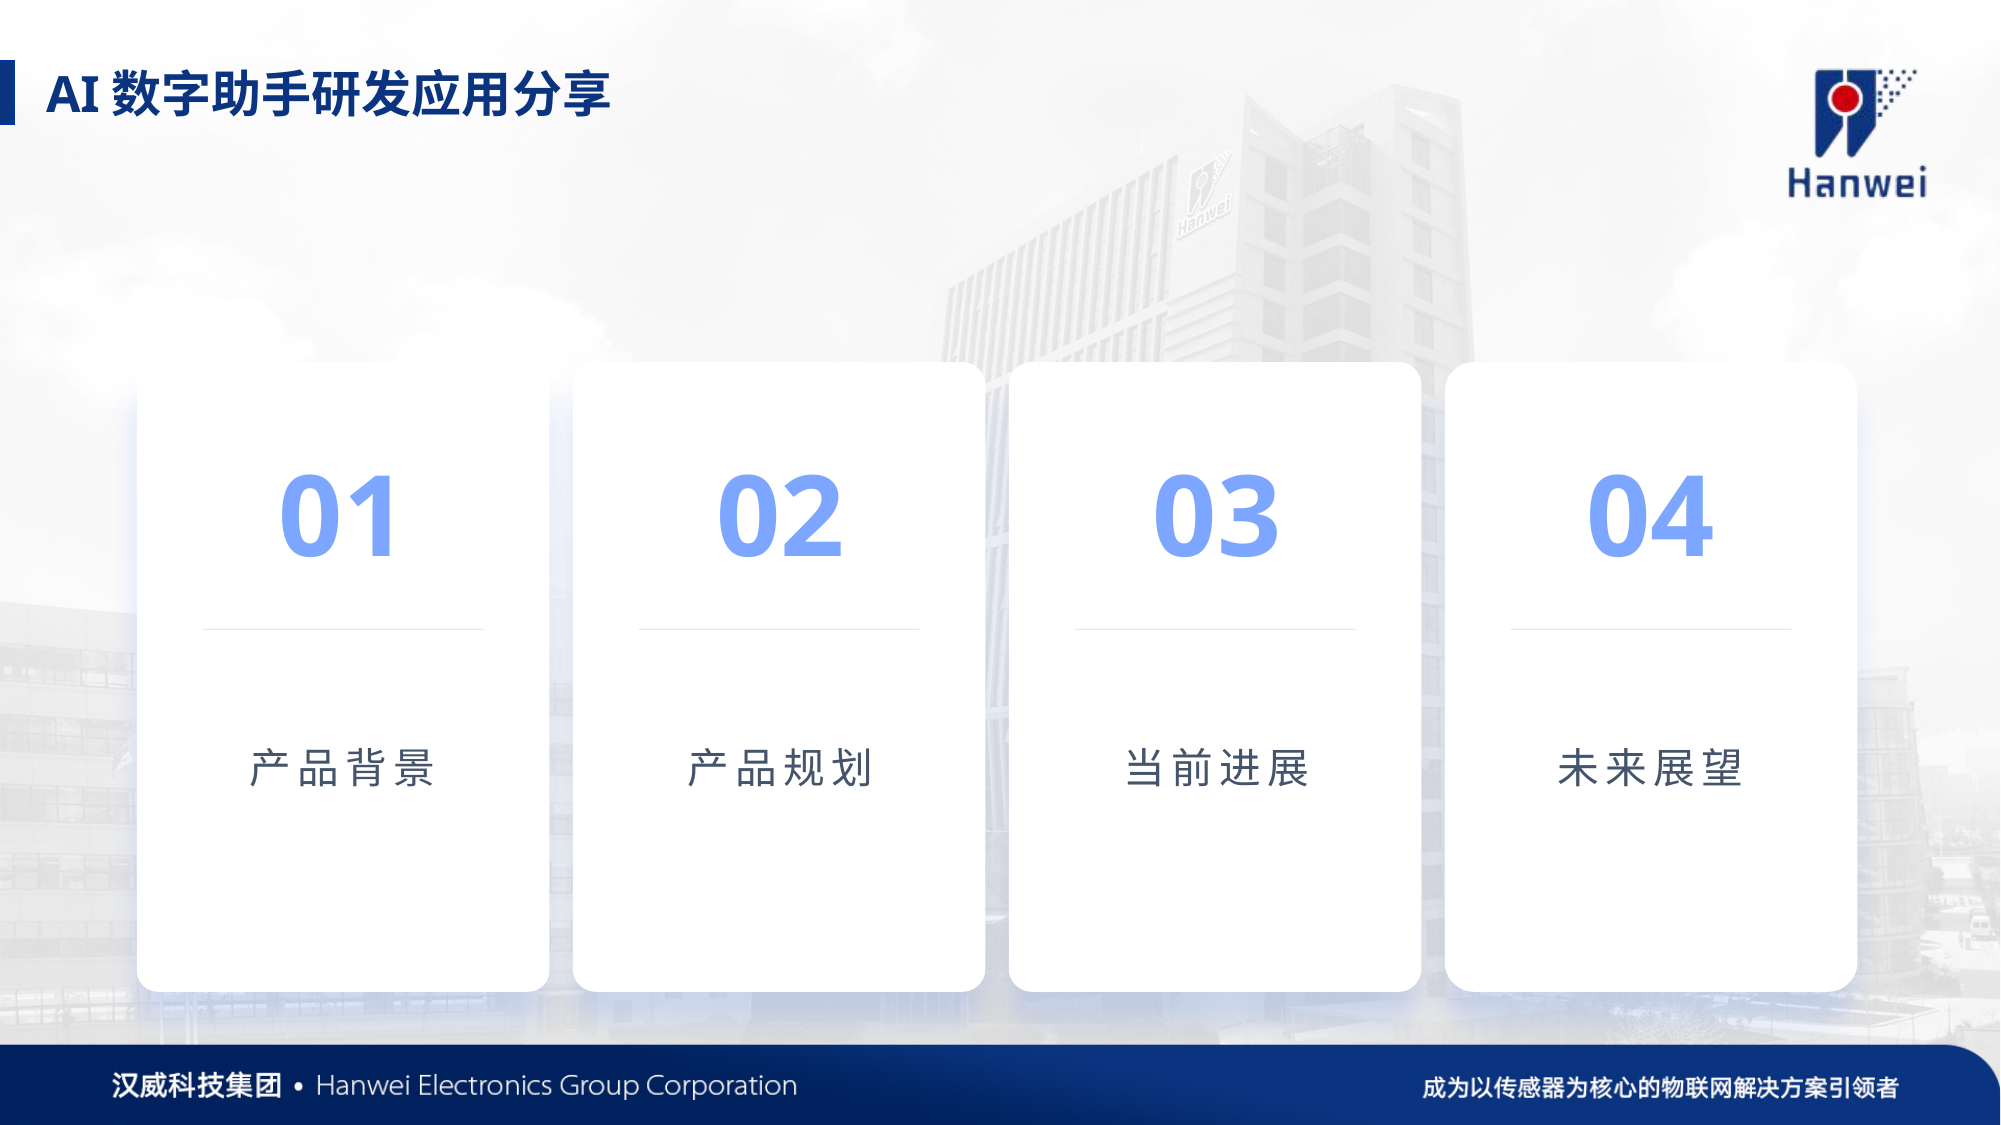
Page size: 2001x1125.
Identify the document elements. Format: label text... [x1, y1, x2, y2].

picture [0, 0, 2001, 1125]
text_box 03 [1121, 433, 1313, 589]
text_box 04 [1555, 433, 1747, 589]
text_box [1007, 360, 1423, 993]
text_box 02 [685, 433, 877, 589]
text_box 当前进展 [1010, 668, 1422, 865]
text_box [571, 360, 987, 993]
text_box [135, 360, 551, 993]
text_box 未来展望 [1444, 668, 1856, 865]
text_box [1443, 360, 1859, 993]
text_box 产品规划 [574, 668, 986, 865]
text_box 01 [247, 433, 439, 589]
text_box 产品背景 [136, 668, 548, 865]
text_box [0, 54, 673, 131]
